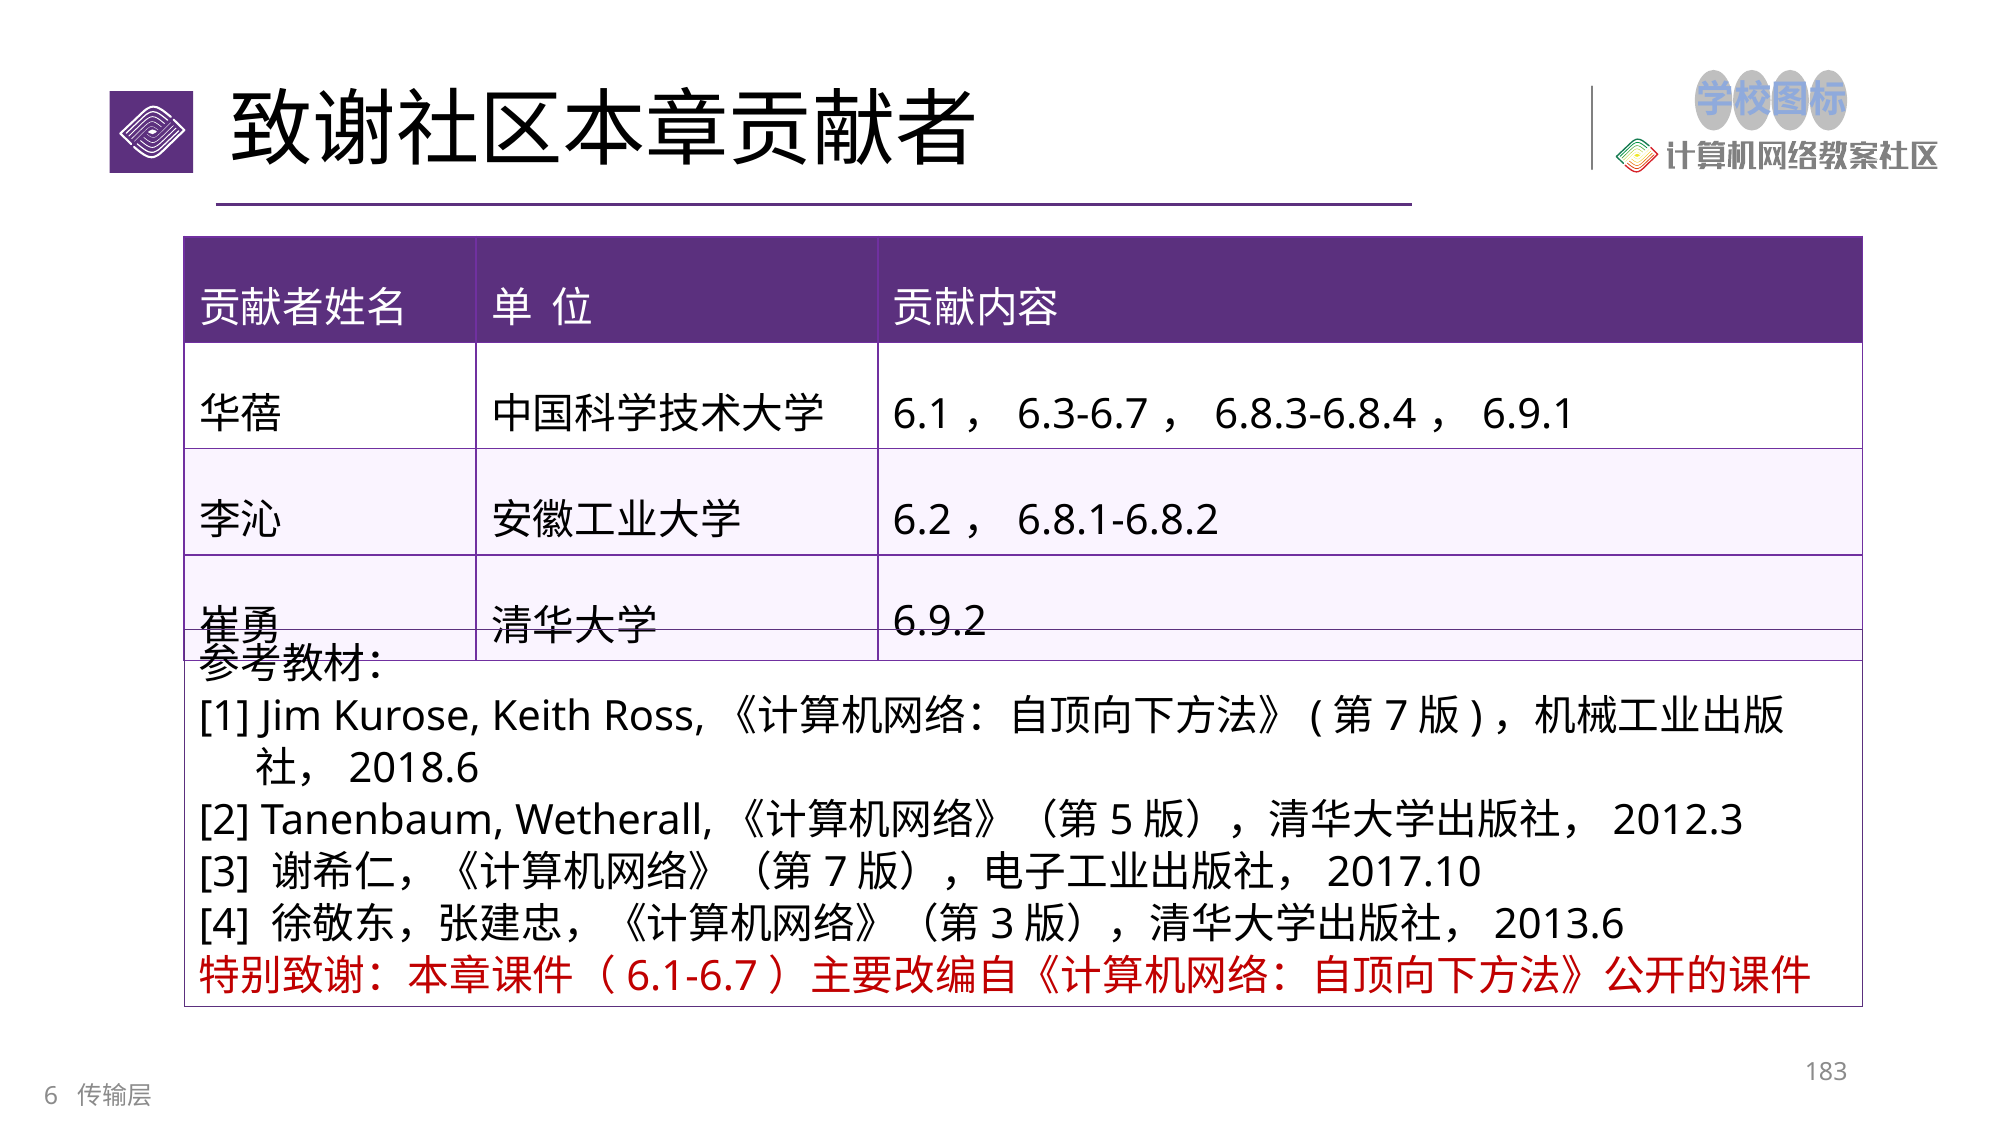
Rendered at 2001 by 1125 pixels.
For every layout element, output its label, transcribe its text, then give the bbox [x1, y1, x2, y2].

table_cell 安徽工业大学 [477, 449, 877, 554]
table_cell 清华大学 [477, 556, 877, 629]
table_cell 6.1，6.3-6.7，6.8.3-6.8.4，6.9.1 [879, 343, 1862, 448]
text_box 参考教材： [1] Jim Kurose, Keith Ross,《计算机网络：自顶向下方法》(第7版)，机械工业出版 社，2018.6 [2] Tanenbaum, Wetherall,《计算机网络》（第5版），清华大学出版社，2012.3 [3] 谢希仁，《计算机网络》（第7版），电子工业出版社，2017.10 [4] 徐敬东，张建忠，《计算机网络》（第3版），清华大学出版社，2013.6 特别致谢：本章课件（6.1-6.7）主要改编自《计算机网络：自顶向下方法》公开的课件 [184, 629, 1863, 1007]
table_header 贡献内容 [879, 238, 1862, 342]
table_cell 6.2，6.8.1-6.8.2 [879, 449, 1862, 554]
slide_number 6 传输层 [29, 1064, 479, 1125]
table_cell 中国科学技术大学 [477, 343, 877, 448]
table_header 单 位 [477, 238, 877, 342]
table_cell 6.9.2 [879, 556, 1862, 629]
table_cell 崔勇 [185, 556, 475, 629]
slide_number 183 [1412, 1042, 1863, 1103]
table_cell 李沁 [185, 449, 475, 554]
table_cell 华蓓 [185, 343, 475, 448]
title 致谢社区本章贡献者 [214, 59, 1564, 205]
table_header 贡献者姓名 [185, 238, 475, 342]
